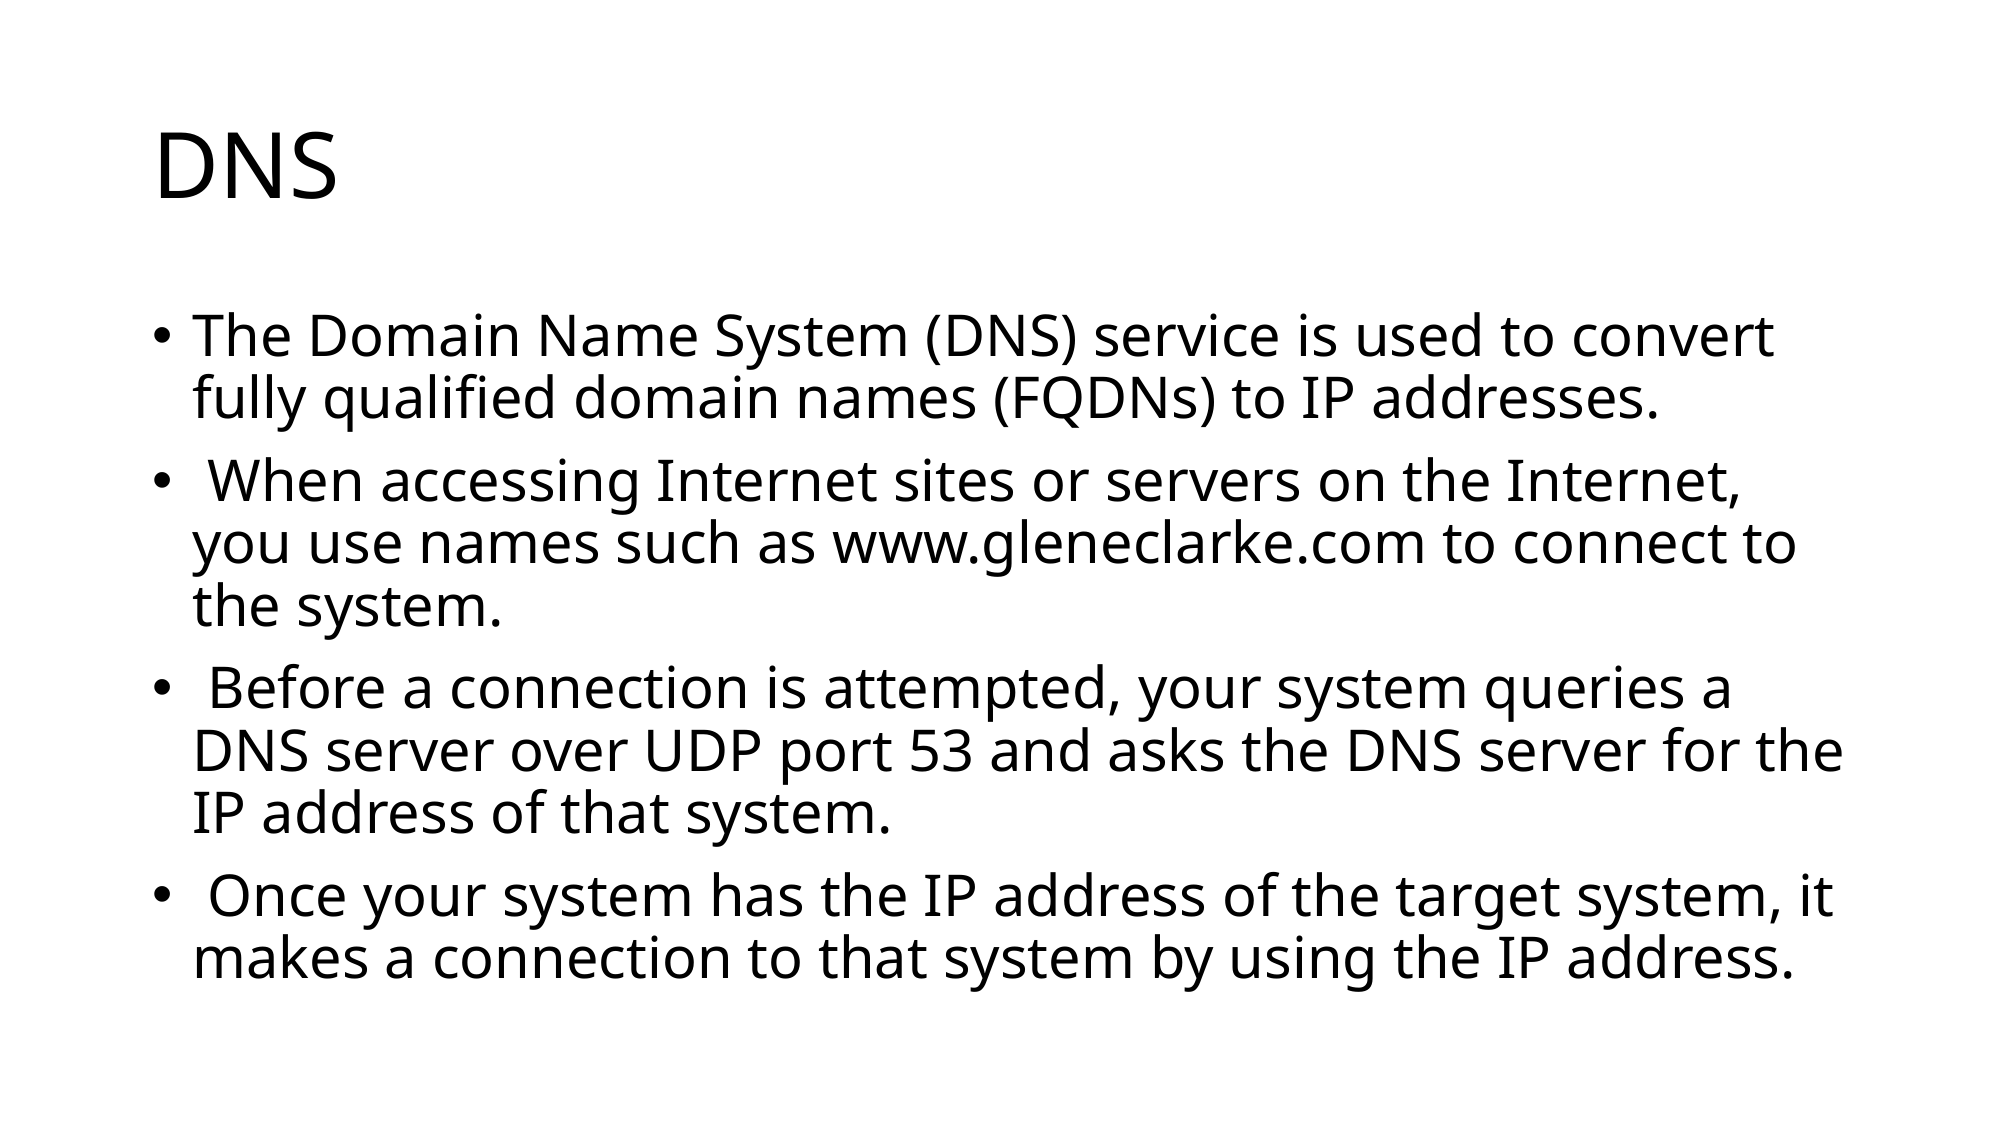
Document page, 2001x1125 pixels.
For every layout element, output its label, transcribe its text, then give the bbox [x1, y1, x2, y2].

title DNS [137, 59, 1863, 278]
list The Domain Name System (DNS) service is used to convert fully qualified domain names (FQDNs) to IP addresses. When accessing Internet sites or servers on the Internet, you use names such as www.gleneclarke.com to connect to the system. Before a connection is attempted, your system queries a DNS server over UDP port 53 and asks the DNS server for the IP address of that system. Once your system has the IP address of the target system, it makes a connection to that system by using the IP address. [137, 299, 1863, 1014]
